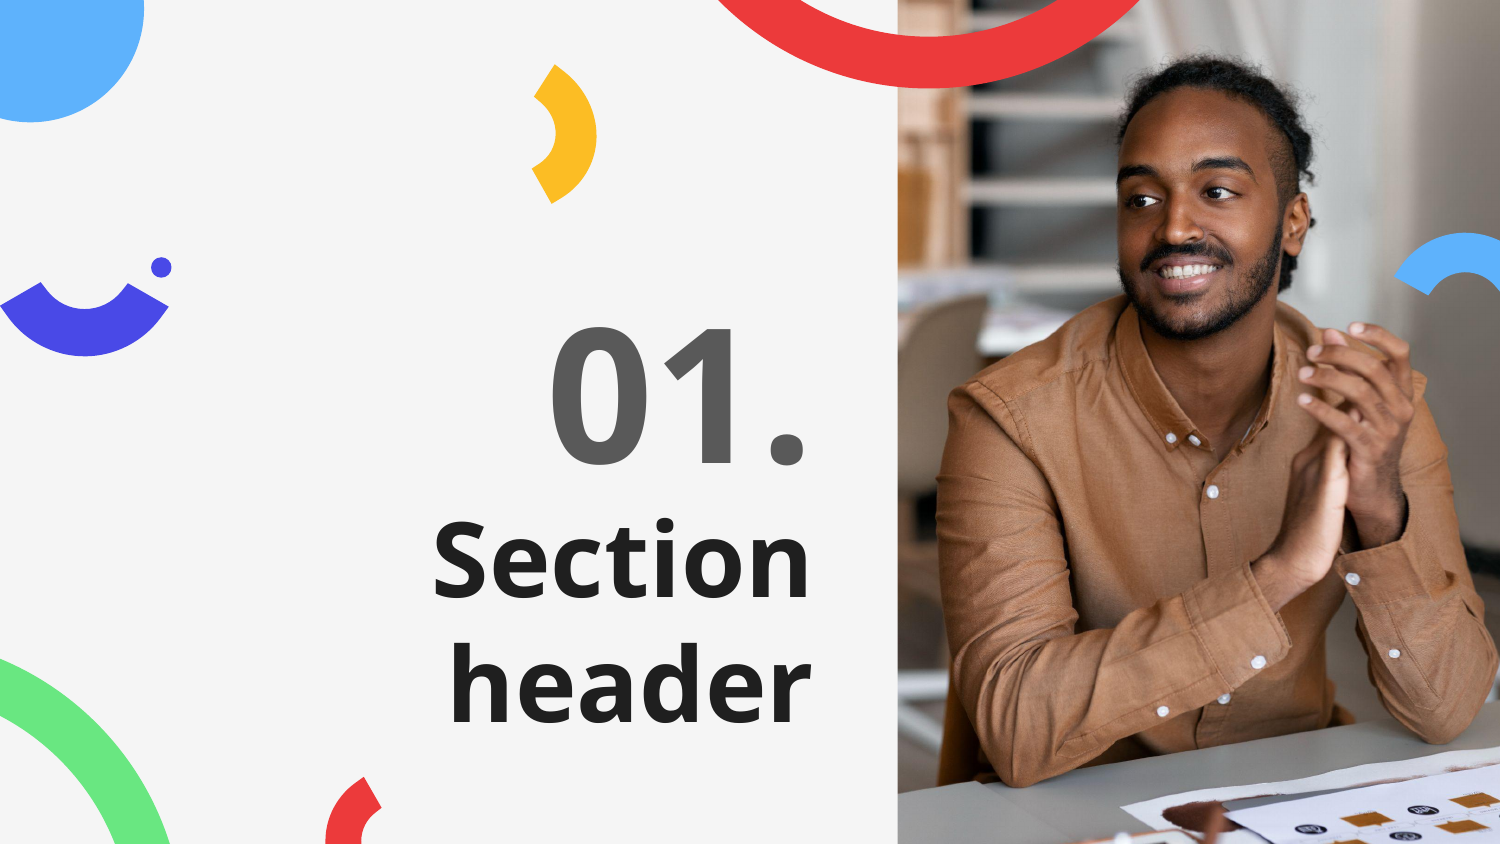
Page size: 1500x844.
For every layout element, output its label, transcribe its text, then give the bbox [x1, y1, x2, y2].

text_box [718, 0, 892, 87]
picture [897, 0, 1500, 844]
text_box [0, 256, 172, 357]
title 01. [473, 295, 830, 482]
text_box [531, 64, 597, 204]
title Section header [144, 481, 830, 756]
